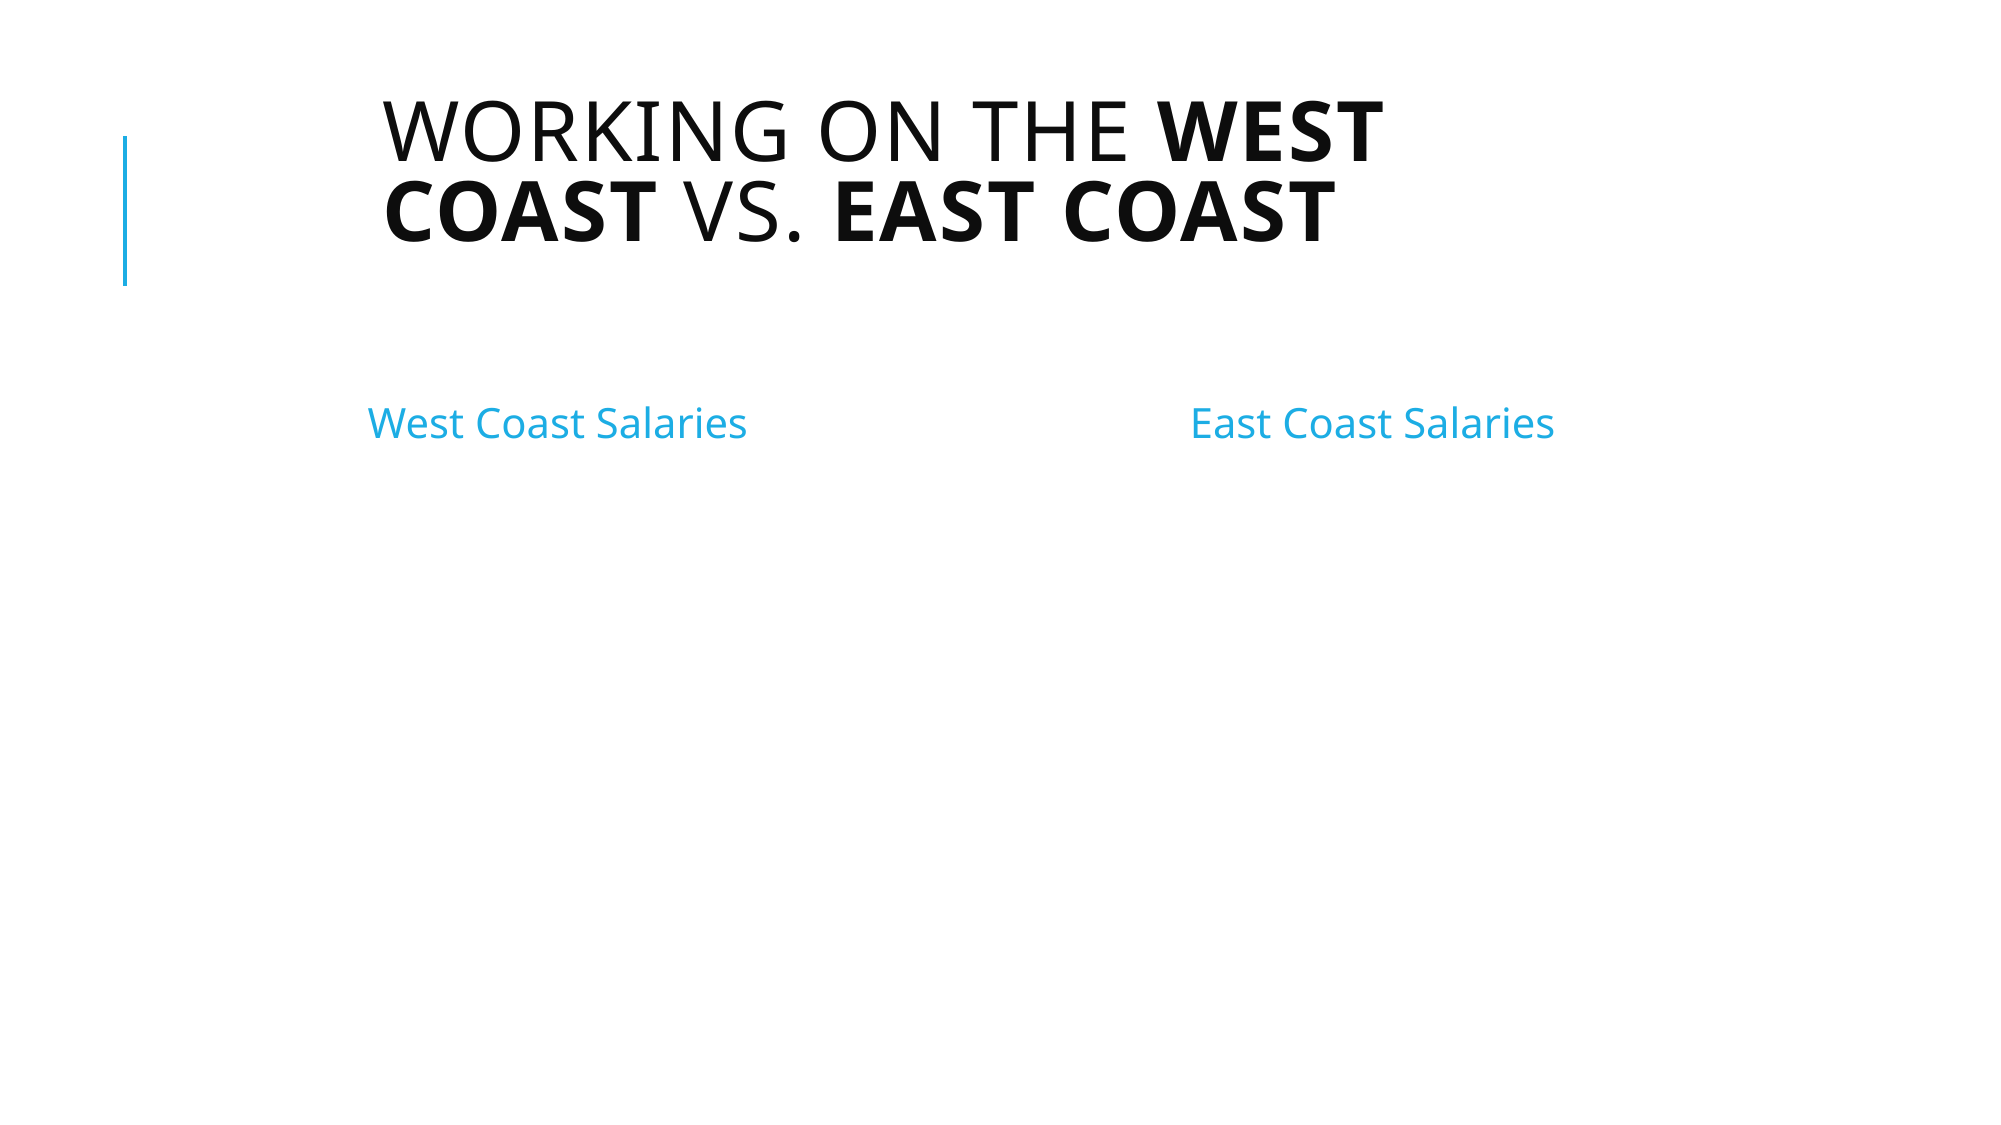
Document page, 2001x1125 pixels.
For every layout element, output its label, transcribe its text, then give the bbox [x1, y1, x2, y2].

list East Coast Salaries [982, 357, 1763, 493]
list West Coast Salaries [168, 357, 948, 493]
title Working on the West Coast Vs. East Coast [367, 47, 1633, 307]
